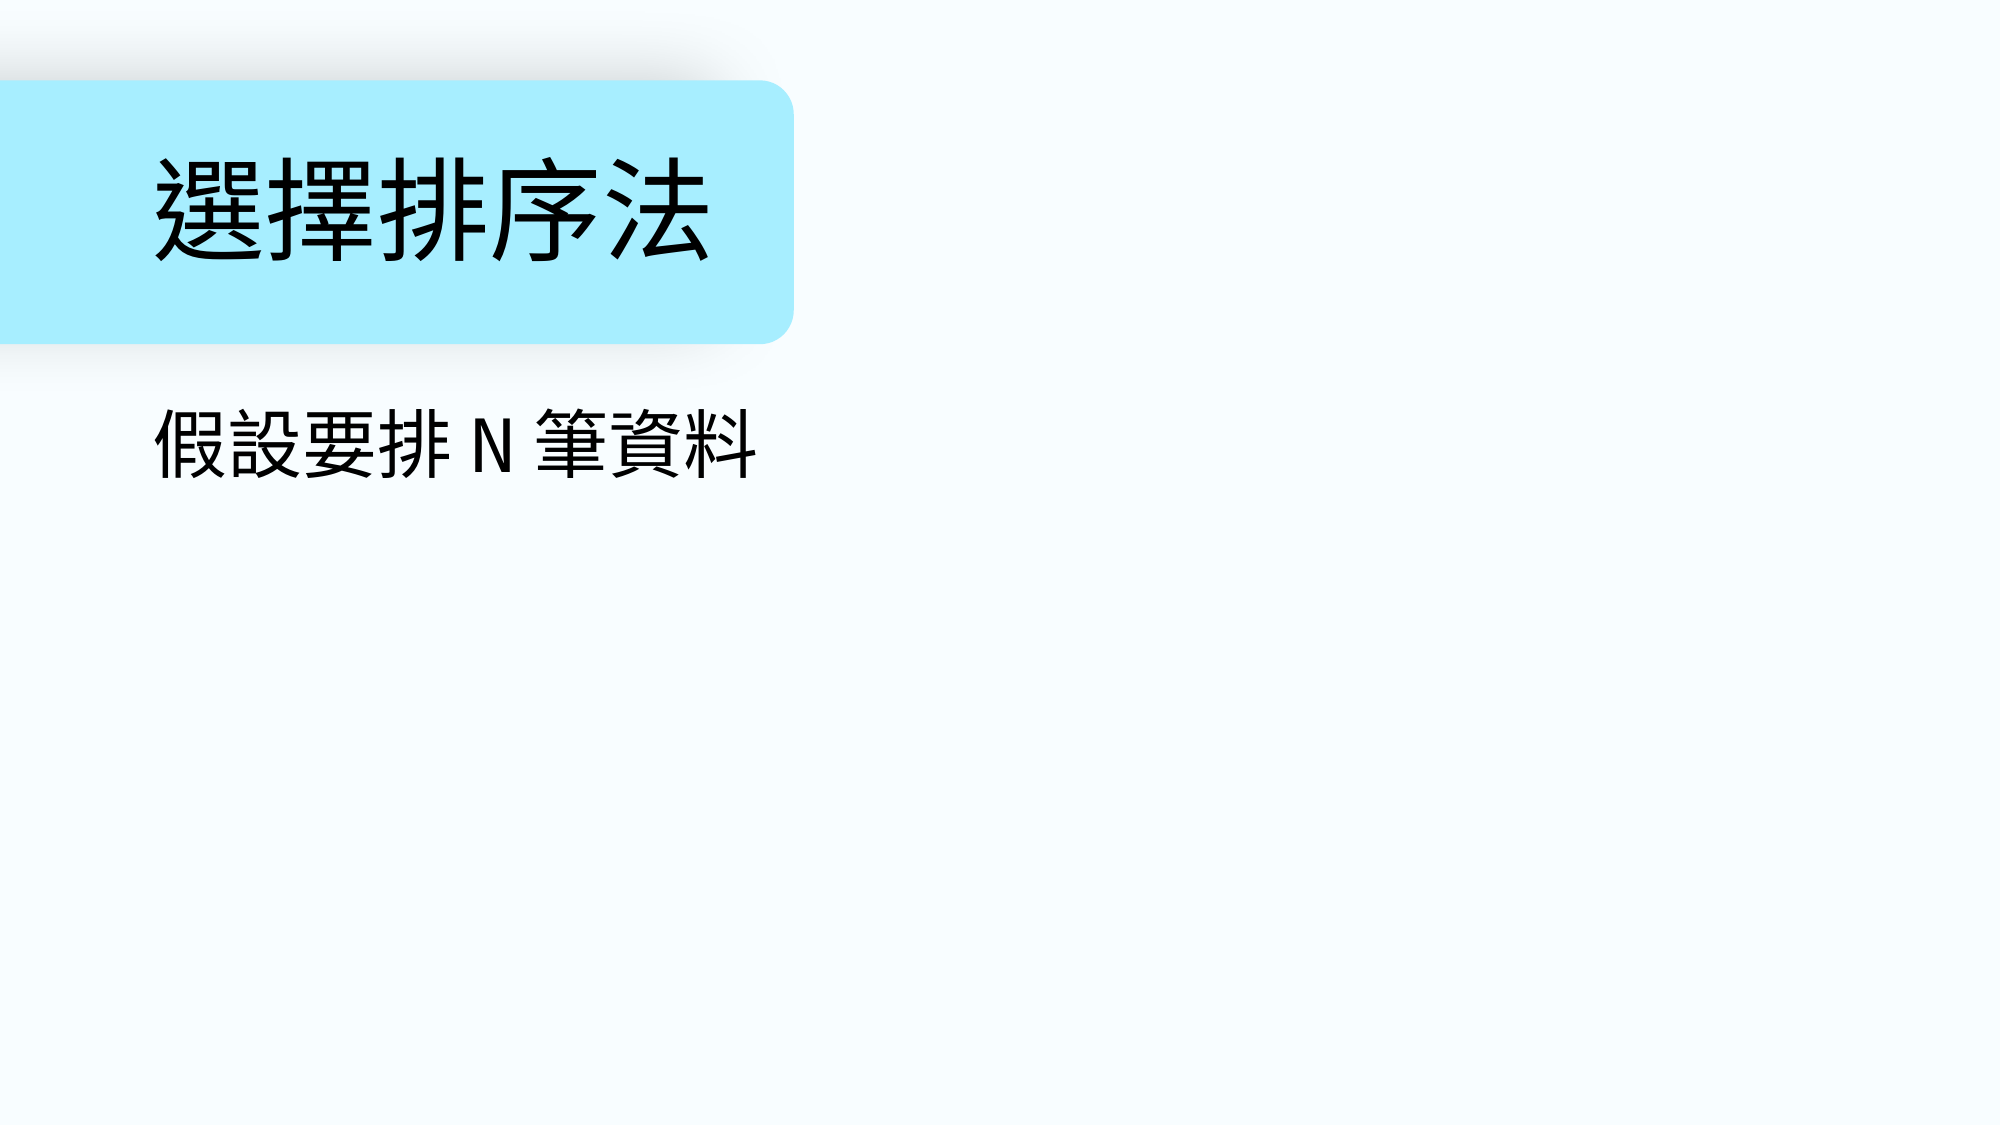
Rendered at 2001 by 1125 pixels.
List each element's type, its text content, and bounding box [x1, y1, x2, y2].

title 選擇排序法 [137, 107, 1863, 325]
text_box [0, 79, 794, 346]
list 假設要排N筆資料 [137, 399, 1863, 1014]
